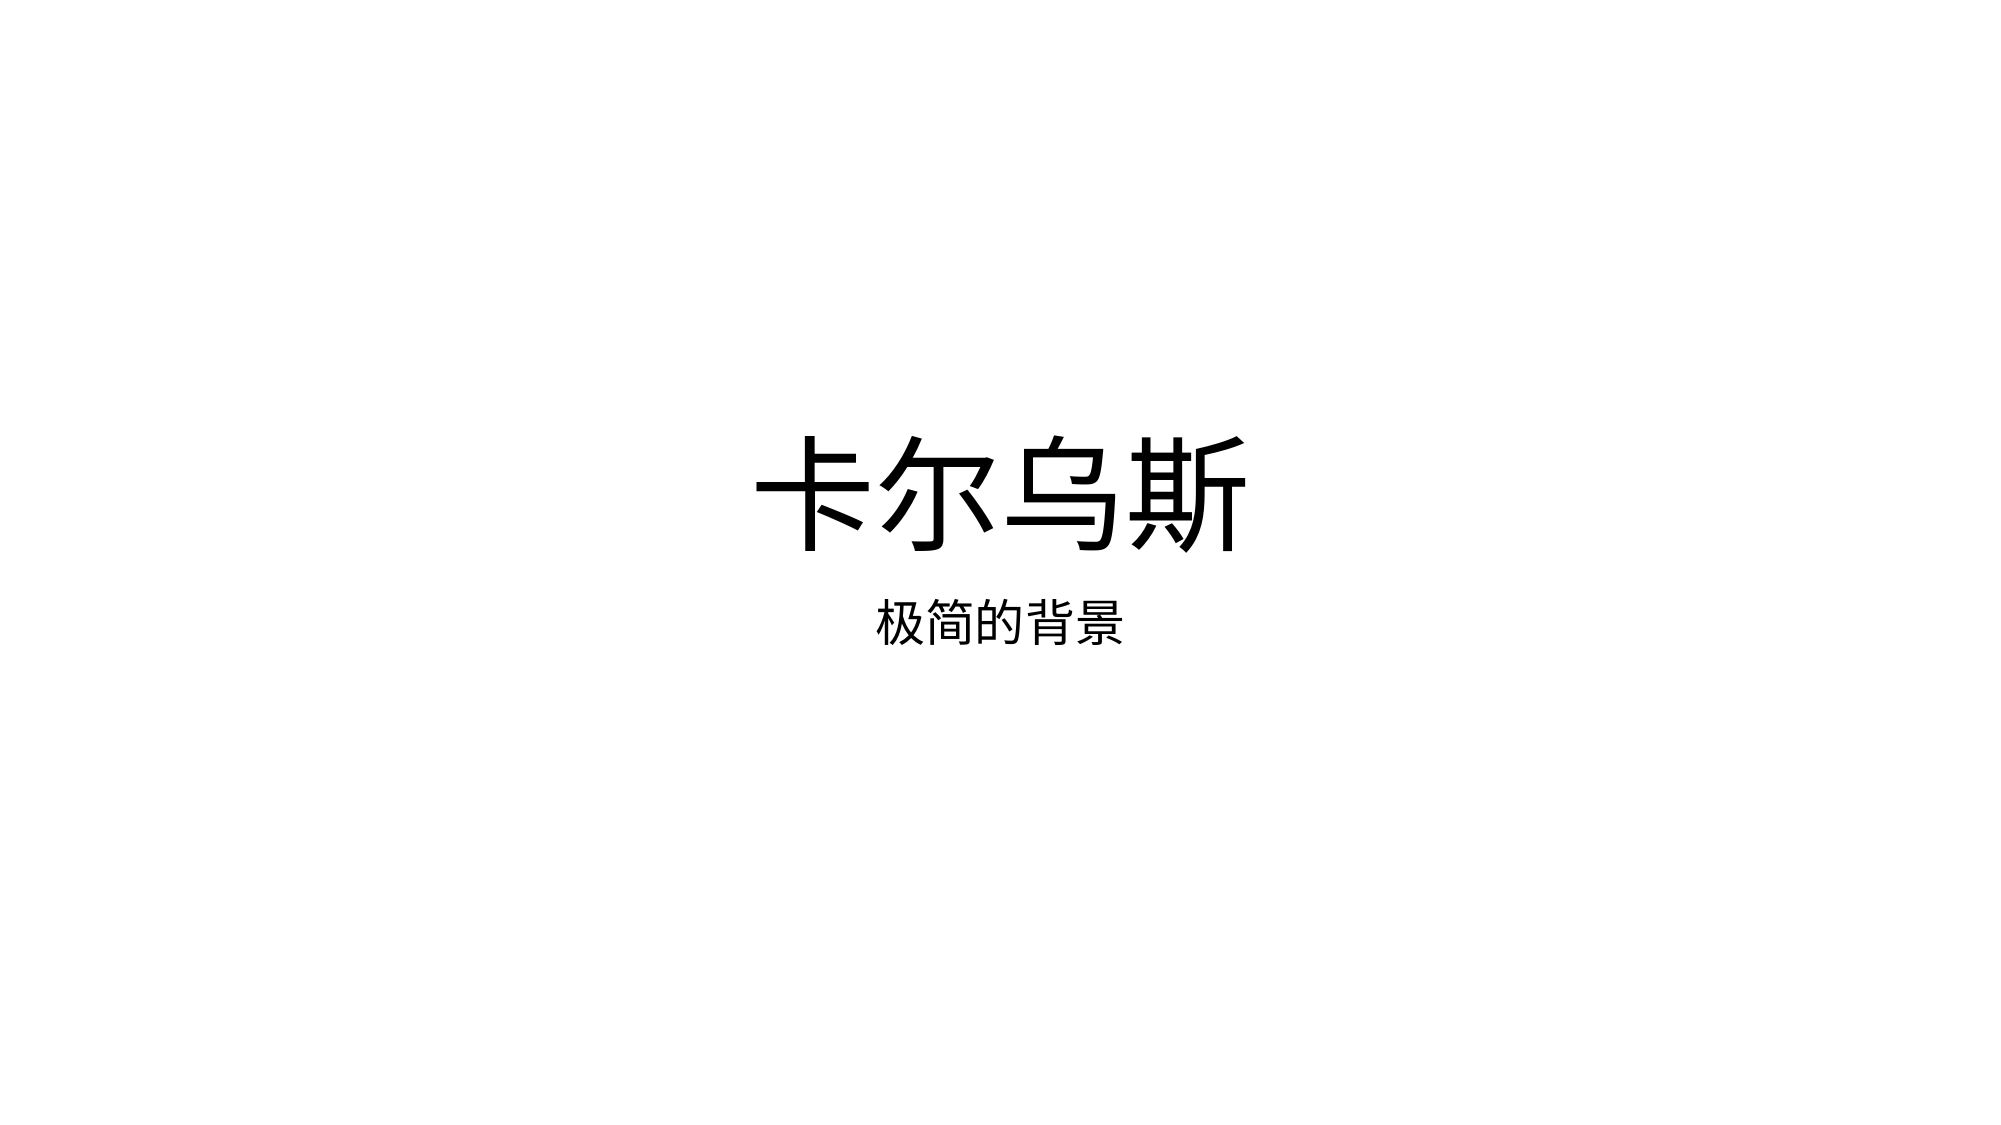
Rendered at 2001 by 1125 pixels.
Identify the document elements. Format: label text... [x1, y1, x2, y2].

title 卡尔乌斯 [249, 184, 1750, 576]
subtitle 极简的背景 [249, 590, 1750, 863]
